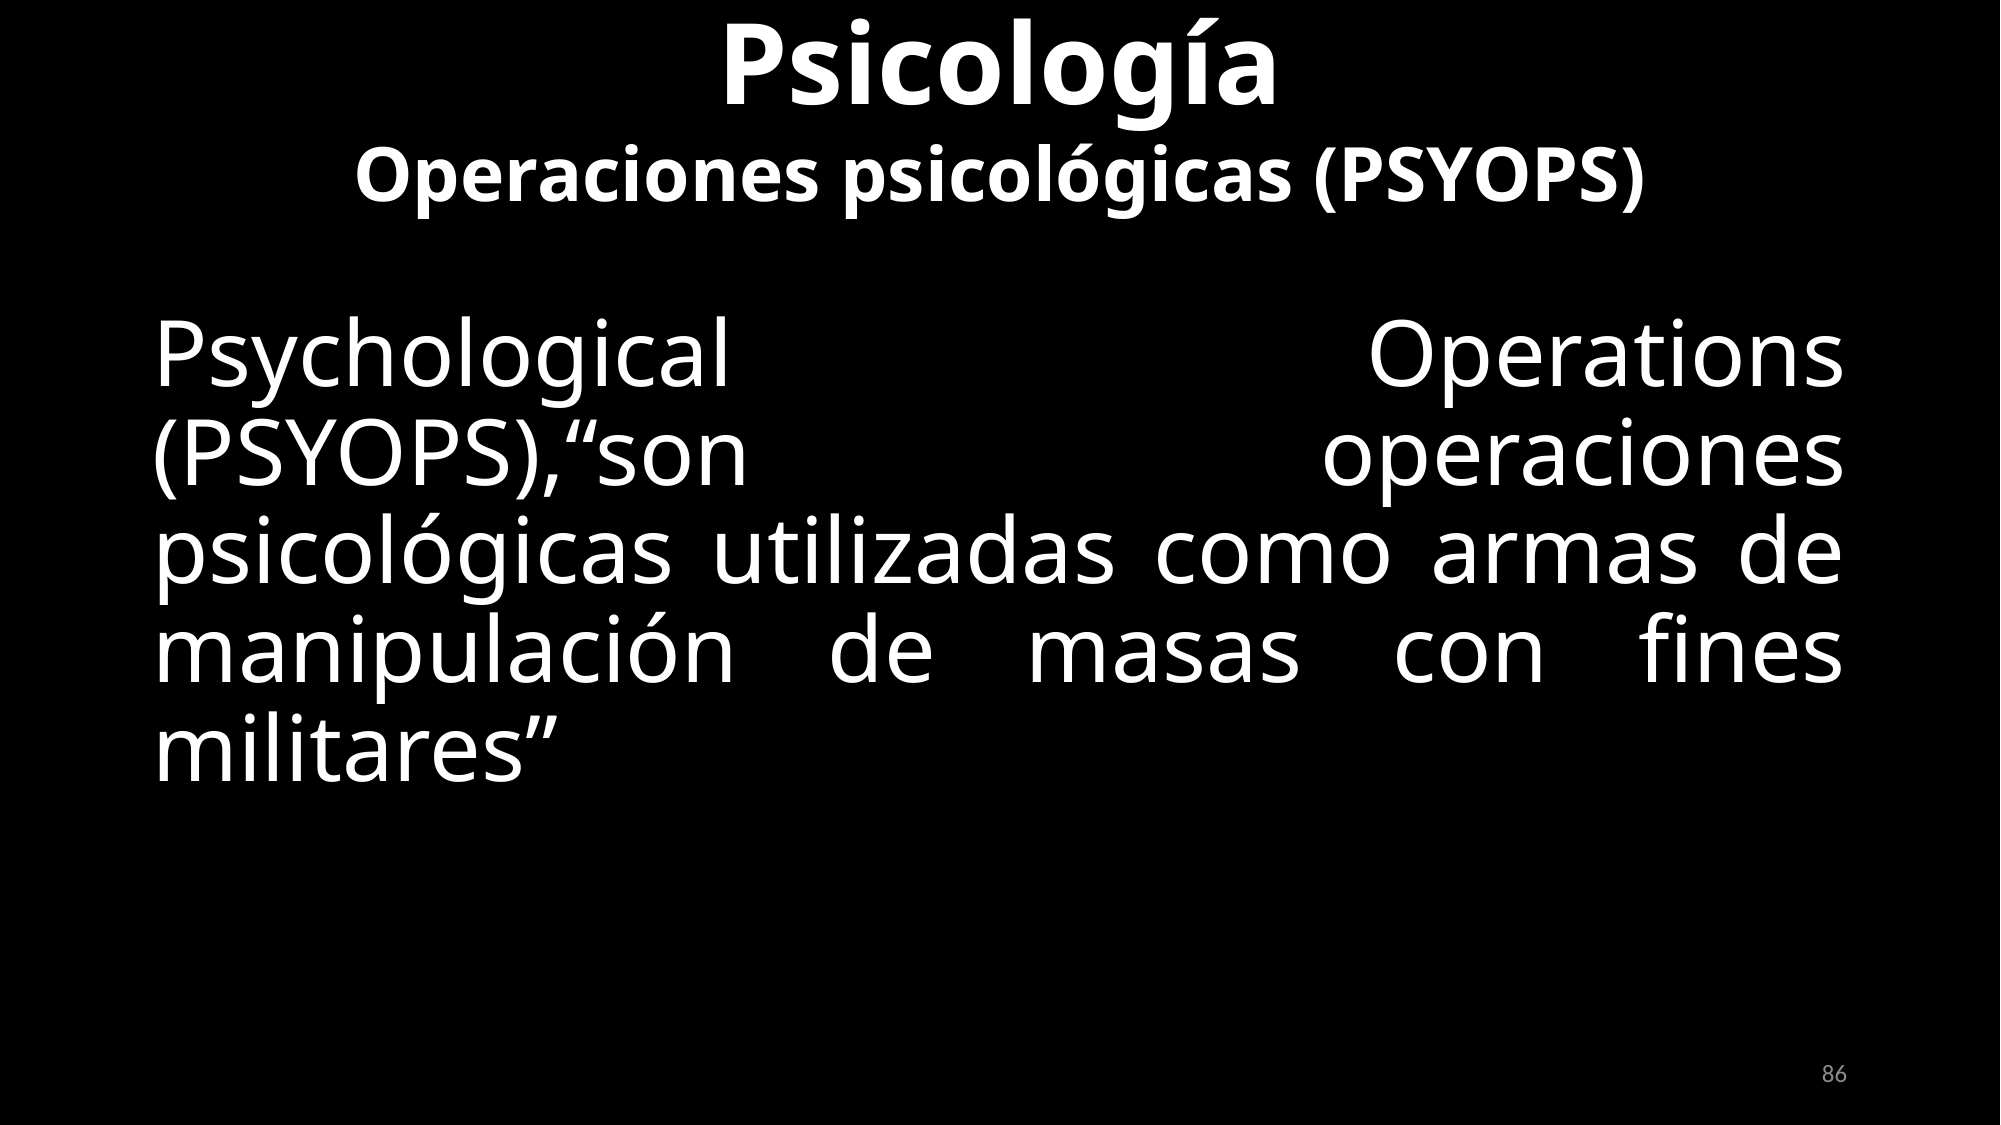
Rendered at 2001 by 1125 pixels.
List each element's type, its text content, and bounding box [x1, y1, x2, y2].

slide_number 86 [1412, 1042, 1863, 1103]
text_box Psicología Operaciones psicológicas (PSYOPS) [0, 0, 2000, 315]
list Psychological Operations (PSYOPS),“son operaciones psicológicas utilizadas como armas de manipulación de masas con fines militares” [137, 315, 1863, 1014]
